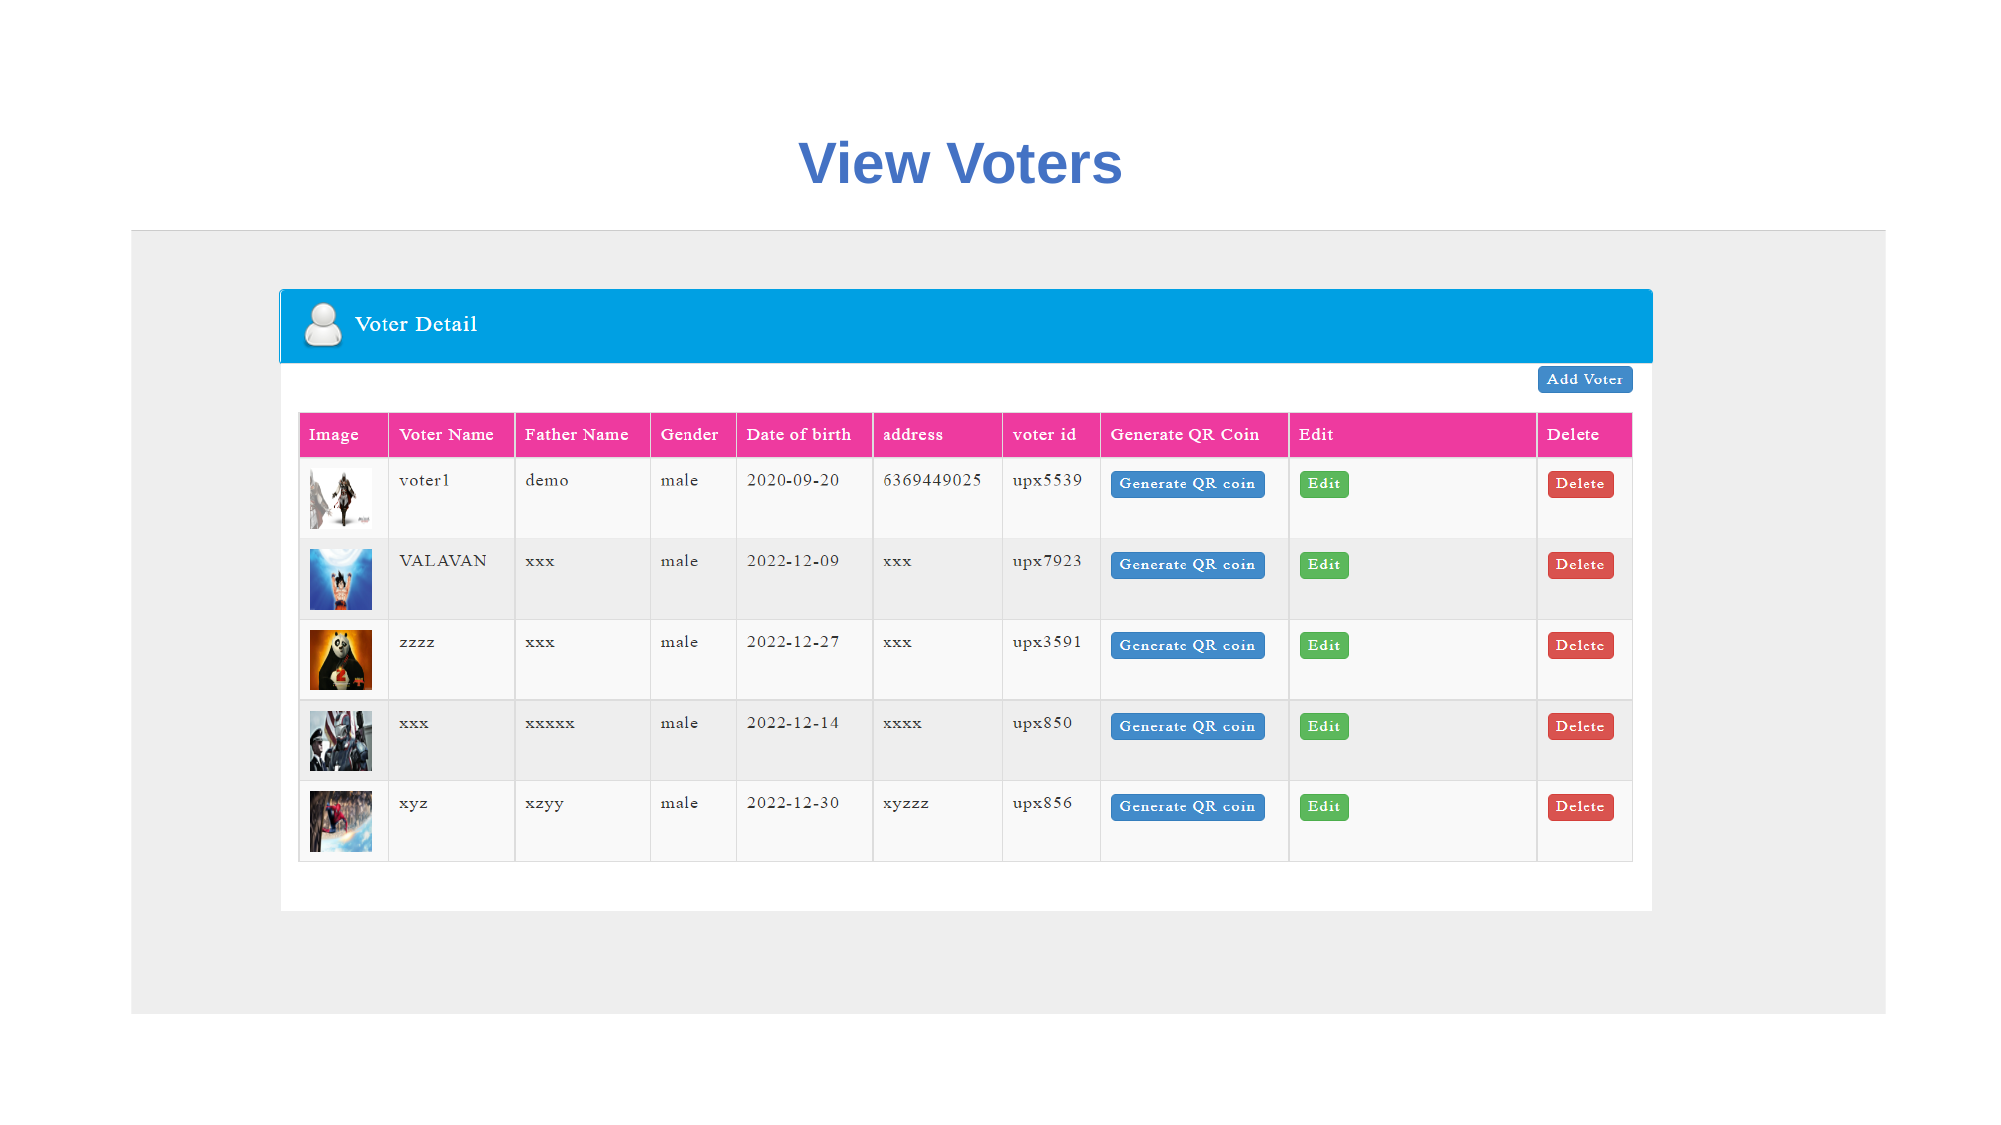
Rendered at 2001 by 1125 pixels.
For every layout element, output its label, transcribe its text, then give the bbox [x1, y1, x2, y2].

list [131, 225, 1886, 1014]
title View Voters [783, 55, 1217, 225]
